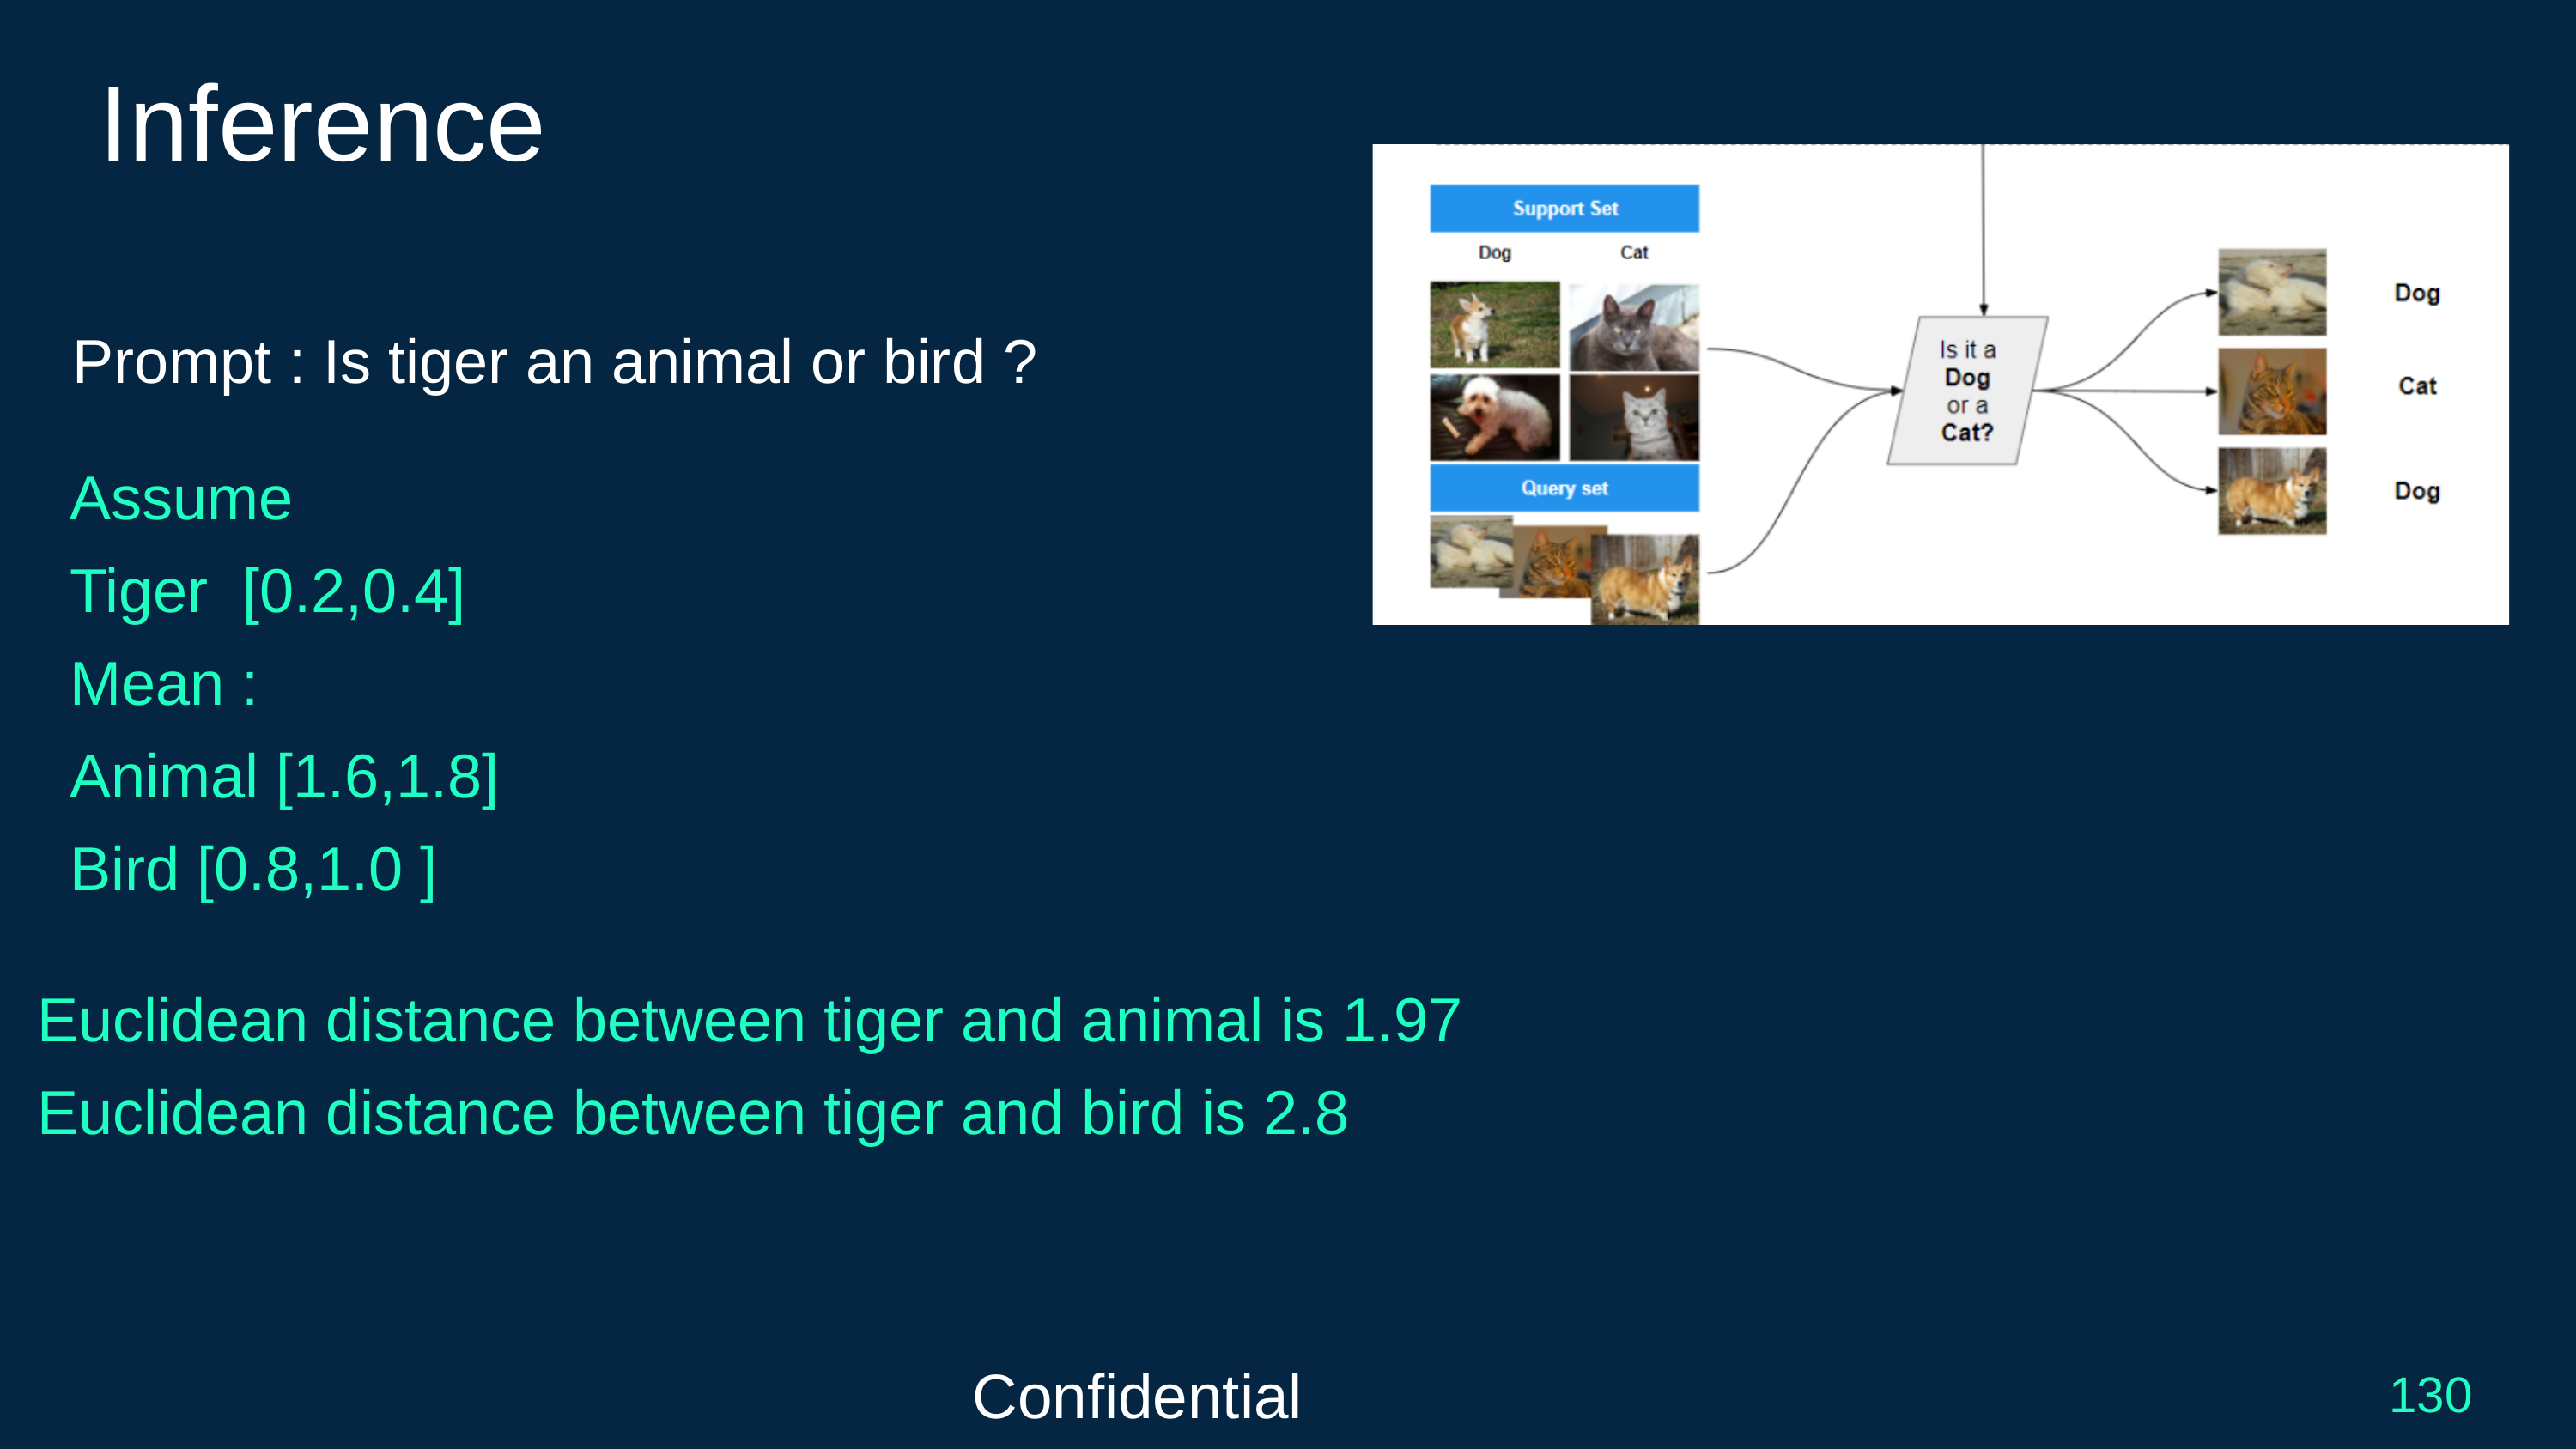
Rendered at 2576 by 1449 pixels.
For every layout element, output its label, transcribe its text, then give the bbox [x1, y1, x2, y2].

text_box Prompt : Is tiger an animal or bird ? [72, 240, 1067, 396]
text_box Inference [88, 27, 588, 183]
text_box Euclidean distance between tiger and animal is 1.97 Euclidean distance between tiger and bird is 2.8 [37, 961, 1708, 1147]
text_box [1372, 144, 2510, 625]
text_box 130 [2315, 1352, 2547, 1423]
text_box Assume Tiger [0.2,0.4] Mean : Animal [1.6,1.8] Bird [0.8,1.0 ] [70, 439, 993, 904]
text_box Confidential [865, 1343, 1411, 1432]
